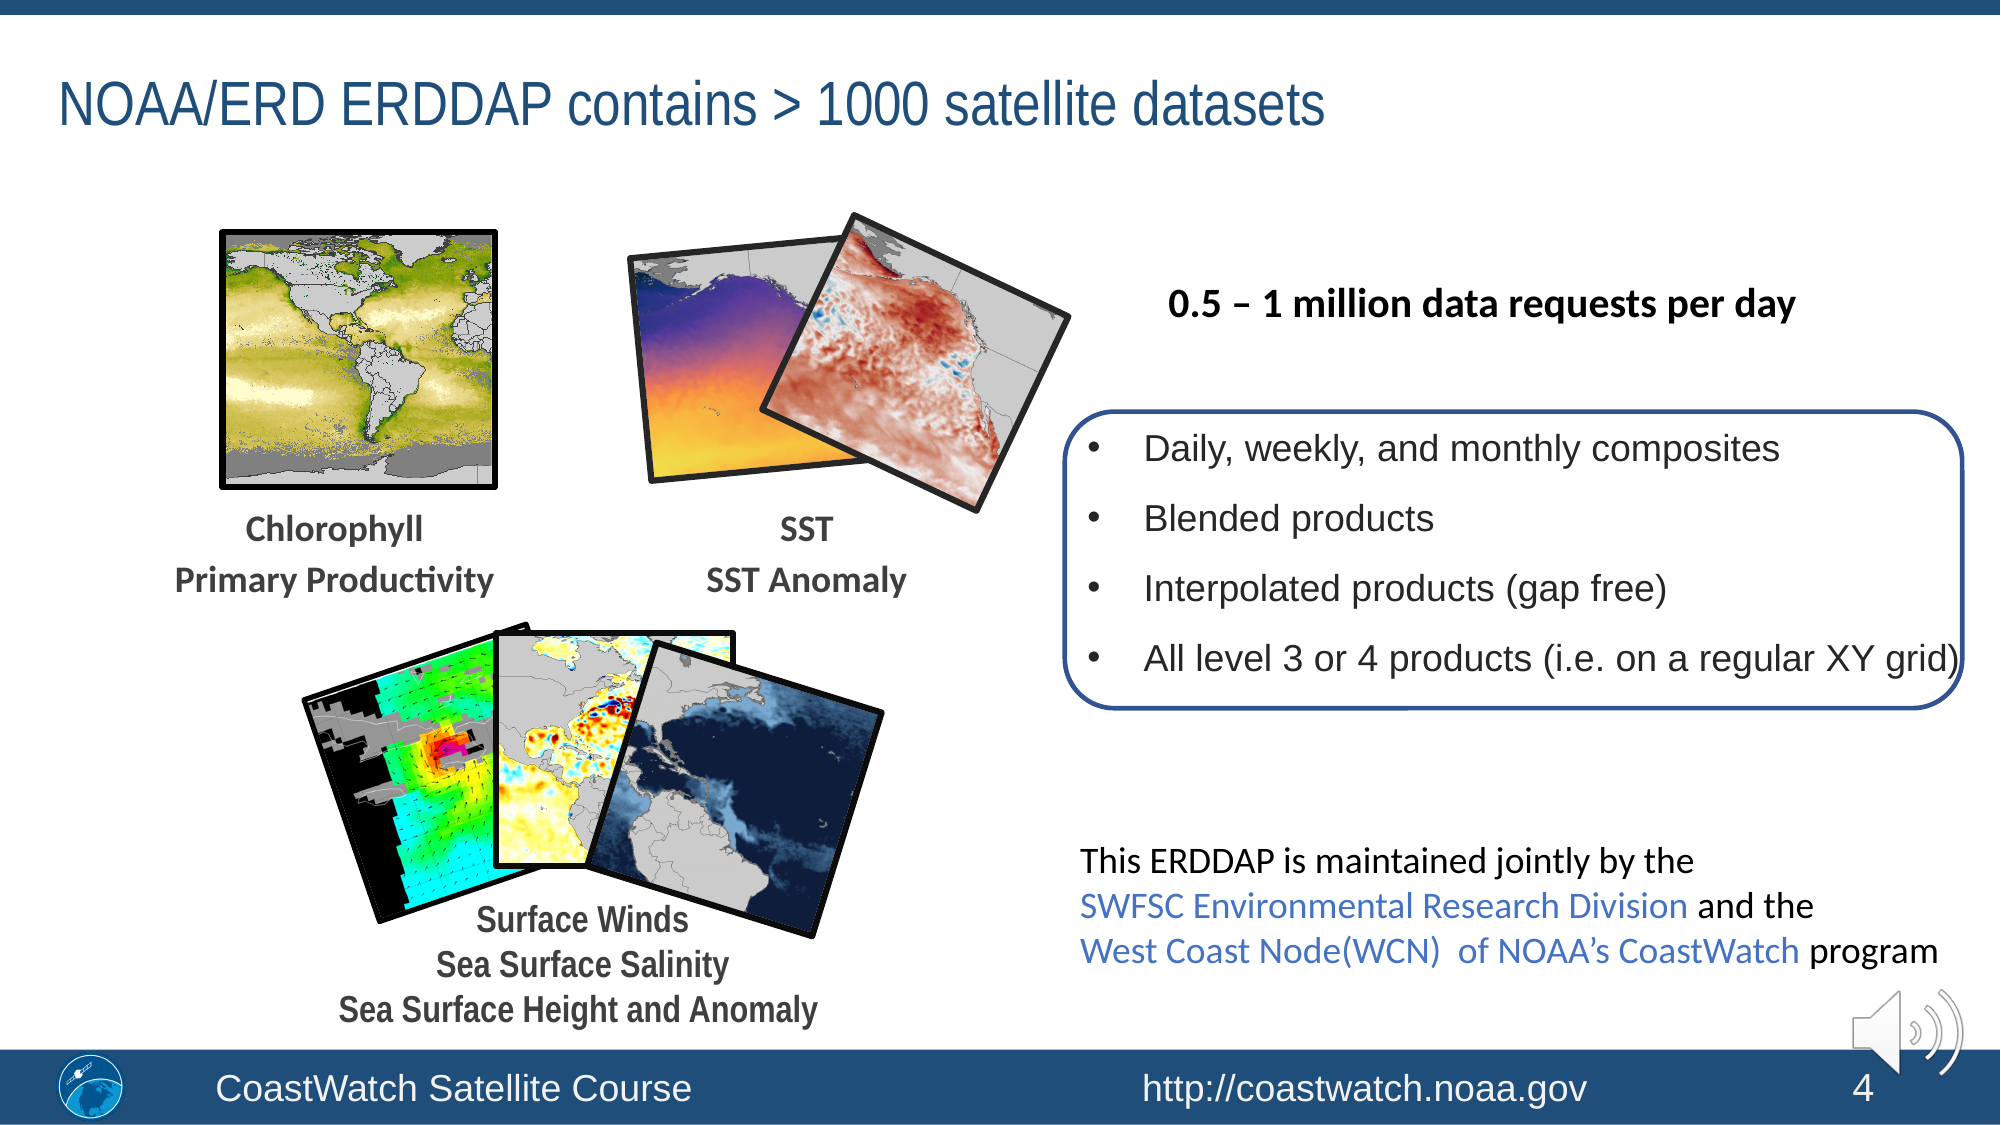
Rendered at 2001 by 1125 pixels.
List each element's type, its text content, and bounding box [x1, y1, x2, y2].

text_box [307, 627, 878, 1039]
picture [1841, 966, 1976, 1101]
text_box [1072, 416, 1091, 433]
picture [634, 220, 1063, 506]
footer CoastWatch Satellite Course http://coastwatch.noaa.gov [200, 1056, 1738, 1117]
text_box SST SST Anomaly [651, 496, 924, 608]
text_box This ERDDAP is maintained jointly by the SWFSC Environmental Research Division and the West Coast Node(WCN) of NOAA’s CoastWatch program [1065, 828, 1963, 979]
picture [225, 234, 492, 485]
picture [56, 1052, 125, 1121]
text_box 0.5 – 1 million data requests per day [1153, 268, 1826, 334]
text_box Daily, weekly, and monthly composites Blended products Interpolated products (gap free) All level 3 or 4 products (i.e. on a regular XY grid) [1936, 416, 2000, 687]
slide_number 4 [1837, 1056, 2000, 1117]
text_box Chlorophyll Primary Productivity [158, 496, 512, 608]
text_box [1064, 411, 1963, 709]
title NOAA/ERD ERDDAP contains > 1000 satellite datasets [43, 0, 2000, 215]
